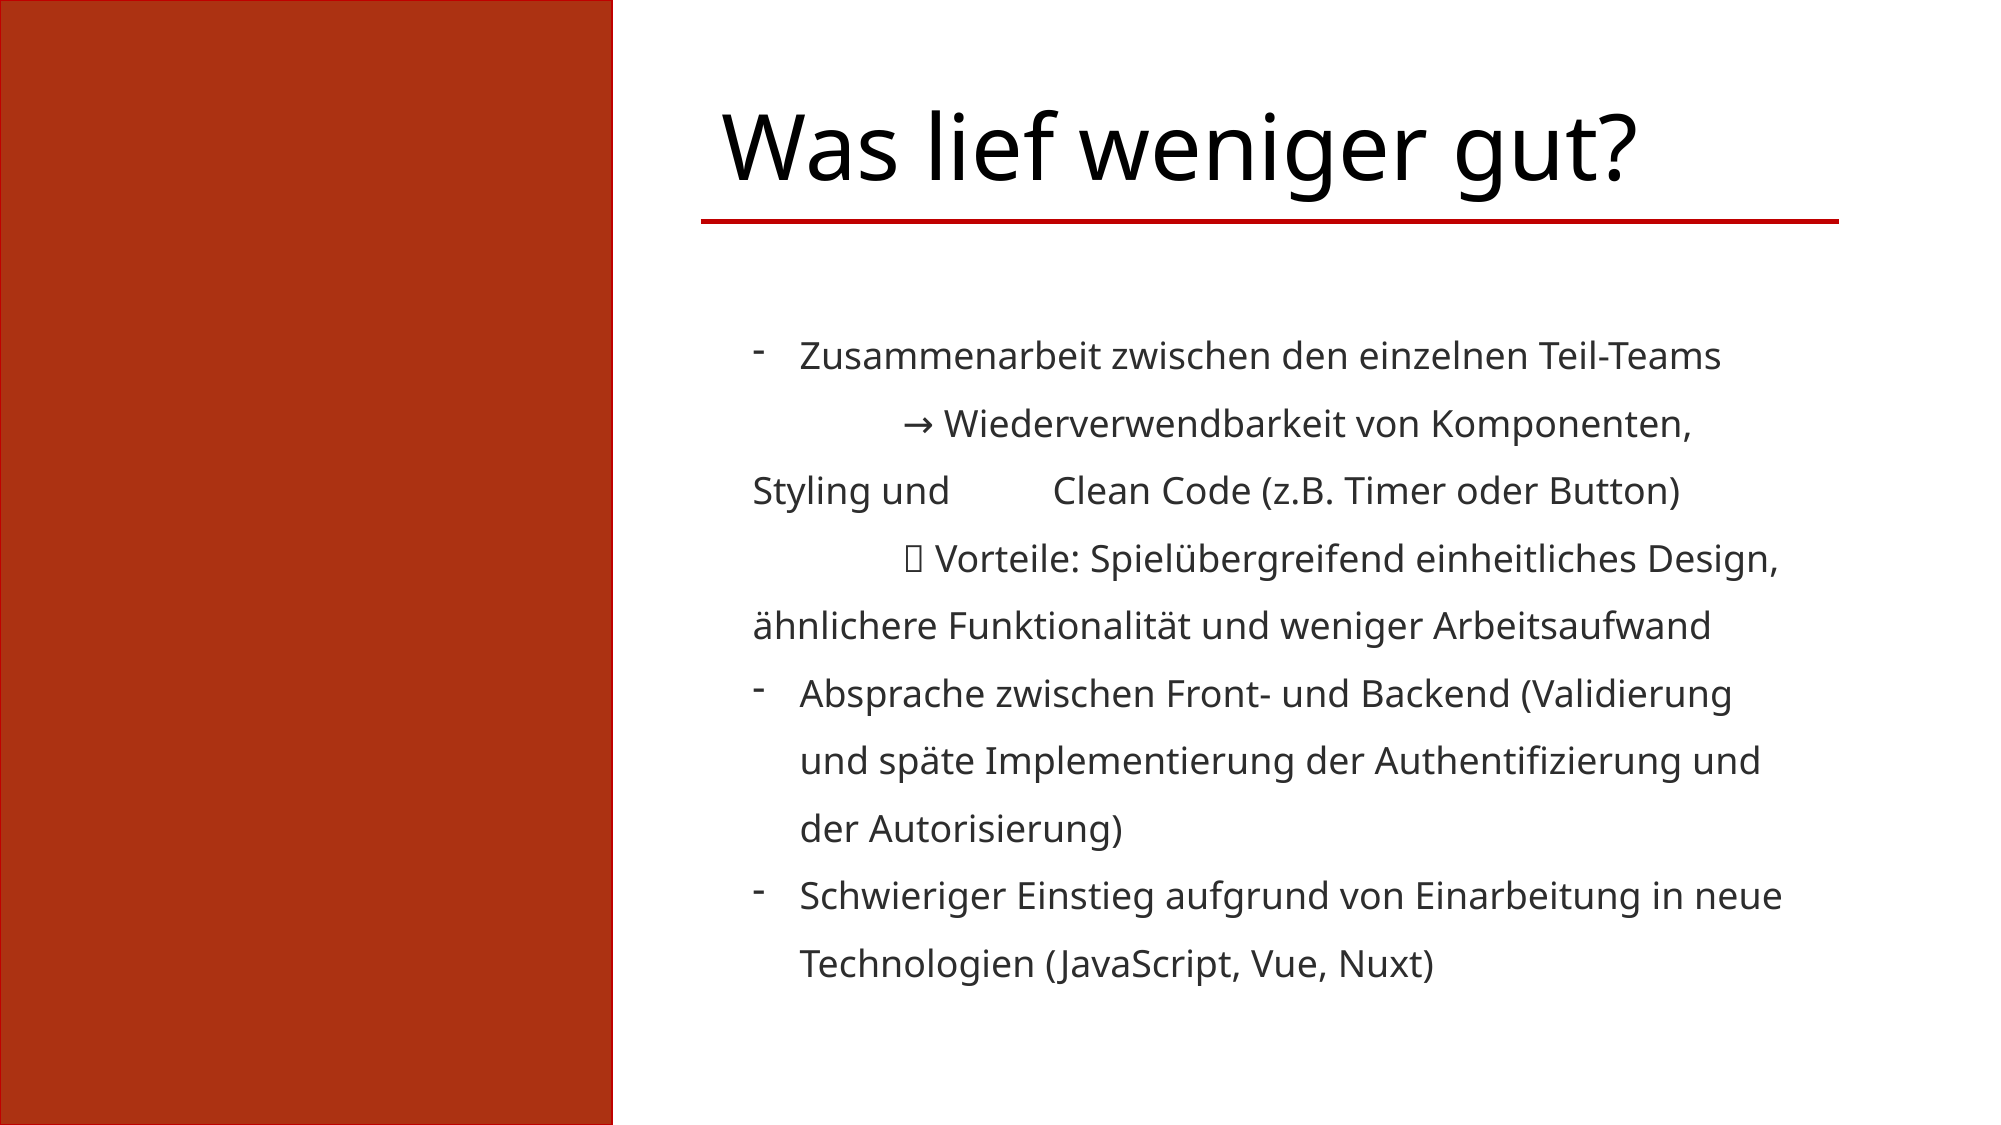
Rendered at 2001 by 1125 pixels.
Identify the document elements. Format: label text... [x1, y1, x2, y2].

text_box Zusammenarbeit zwischen den einzelnen Teil-Teams → Wiederverwendbarkeit von Komponenten, Styling und Clean Code (z.B. Timer oder Button)  Vorteile: Spielübergreifend einheitliches Design, ähnlichere Funktionalität und weniger Arbeitsaufwand Absprache zwischen Front- und Backend (Validierung und späte Implementierung der Authentifizierung und der Autorisierung) Schwieriger Einstieg aufgrund von Einarbeitung in neue Technologien (JavaScript, Vue, Nuxt) [681, 302, 1818, 1060]
text_box Was lief weniger gut? [706, 81, 1891, 207]
text_box [0, 0, 613, 1125]
